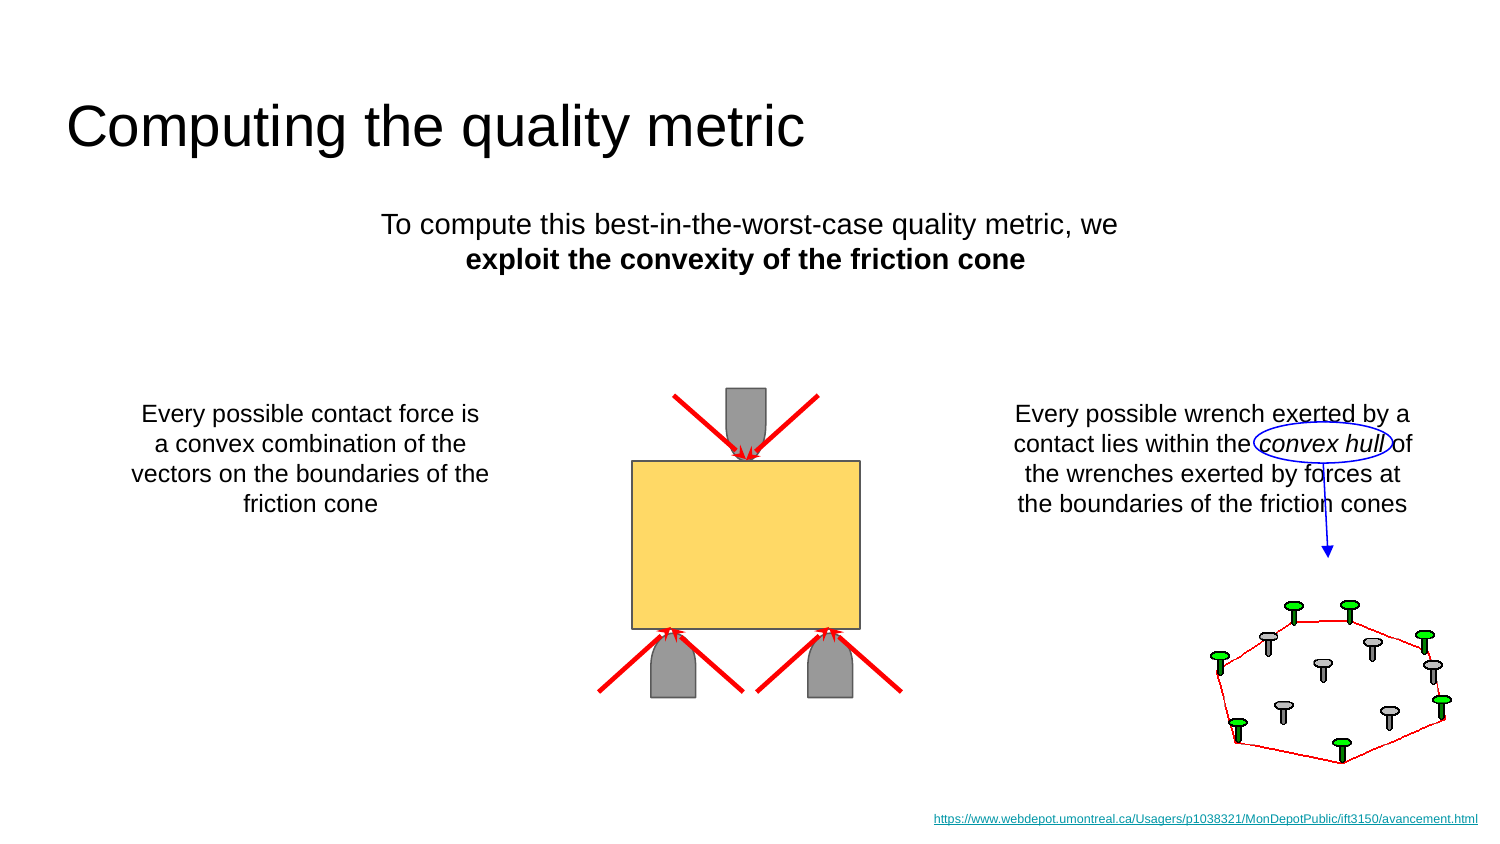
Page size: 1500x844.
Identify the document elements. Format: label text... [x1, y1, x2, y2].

text_box Every possible wrench exerted by a contact lies within the convex hull of the wrenches exerted by forces at the boundaries of the friction cones [994, 382, 1432, 545]
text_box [598, 388, 902, 702]
title Computing the quality metric [51, 72, 1449, 167]
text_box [1323, 462, 1329, 559]
text_box https://www.webdepot.umontreal.ca/Usagers/p1038321/MonDepotPublic/ift3150/avancement.html [790, 795, 1493, 844]
text_box [1253, 421, 1393, 464]
text_box Every possible contact force is a convex combination of the vectors on the boundaries of the friction cone [116, 382, 506, 545]
text_box To compute this best-in-the-worst-case quality metric, we exploit the convexity of the friction cone [321, 190, 1179, 366]
picture [1207, 596, 1456, 766]
